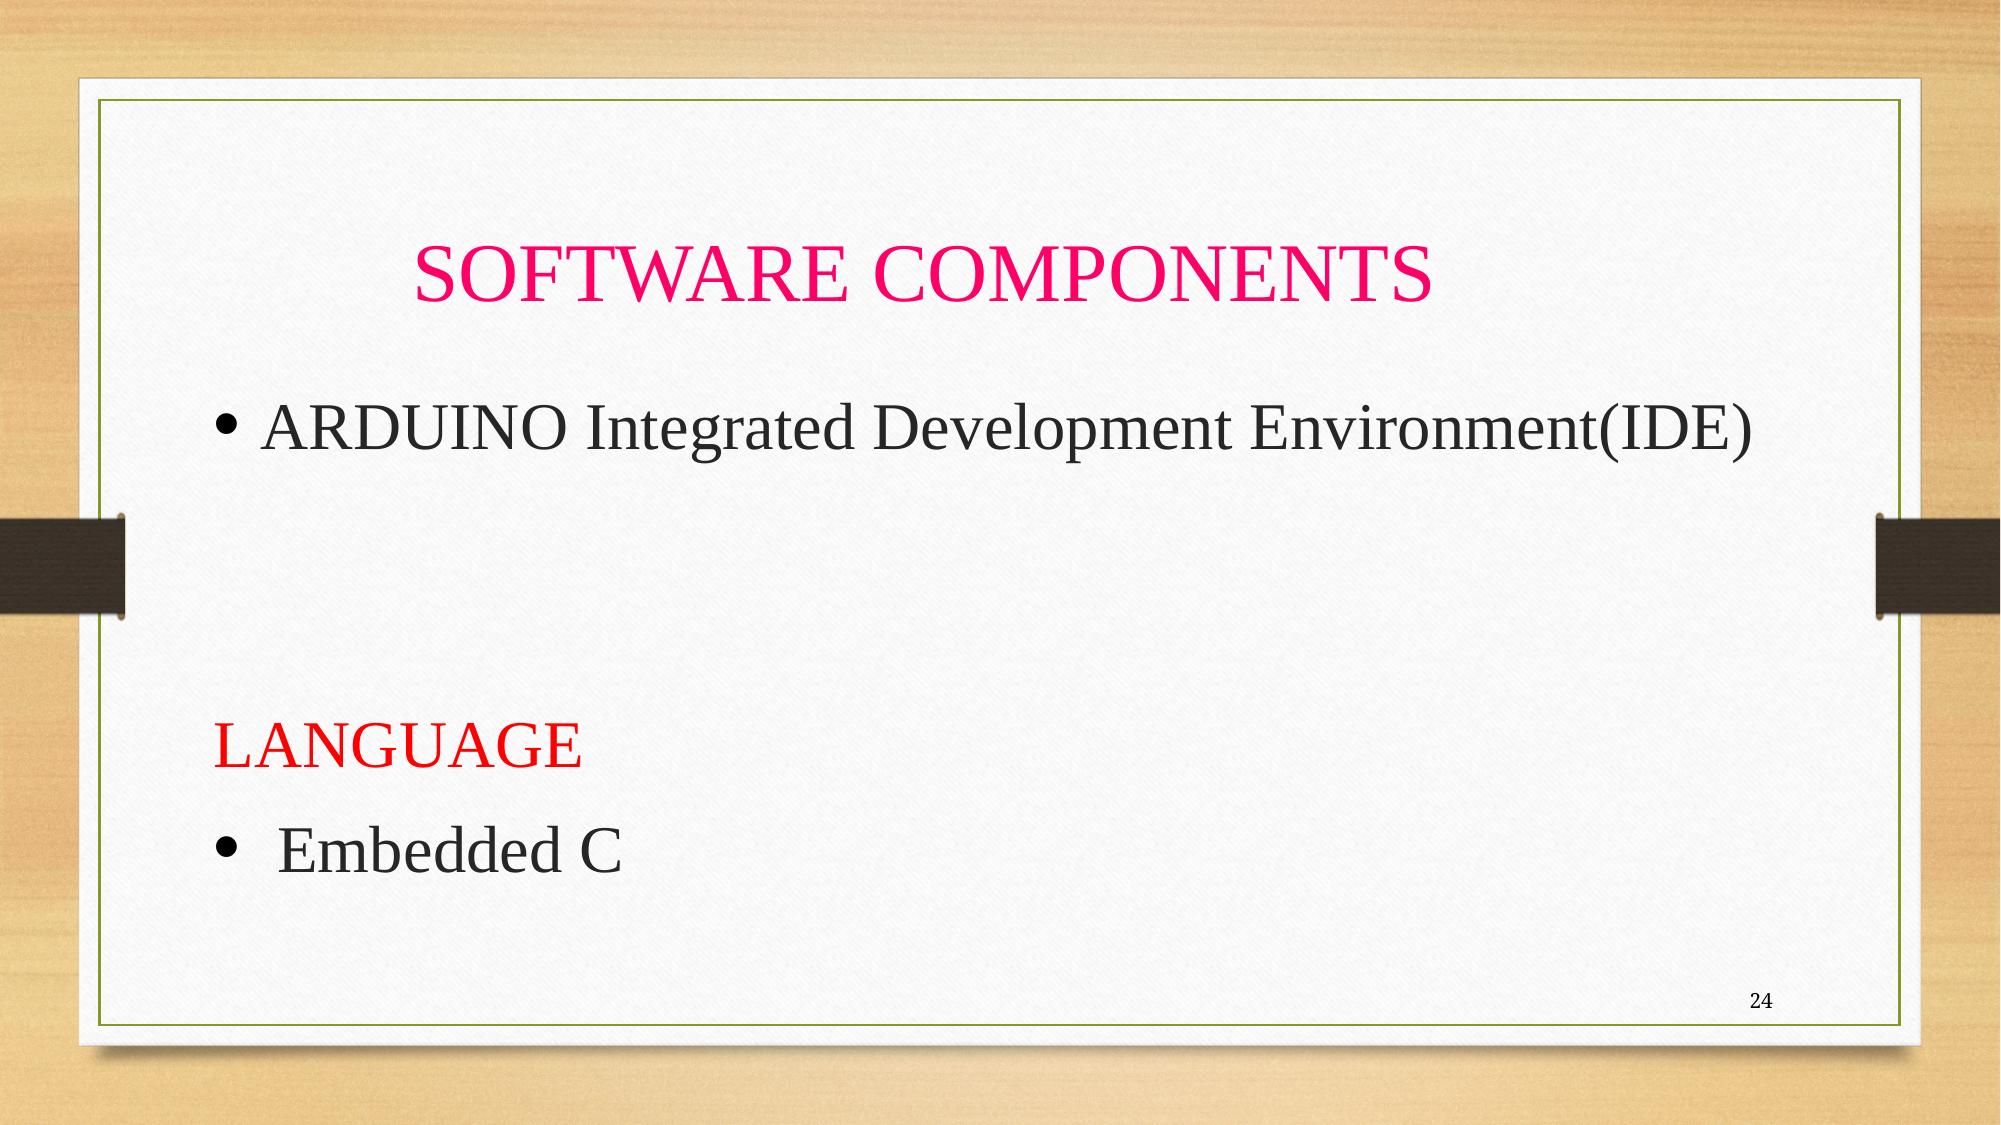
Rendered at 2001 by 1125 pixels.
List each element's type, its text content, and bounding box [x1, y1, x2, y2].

slide_number 24 [1698, 979, 1788, 1025]
list ARDUINO Integrated Development Environment(IDE) LANGUAGE Embedded C [198, 375, 1805, 930]
picture [0, 0, 2001, 1125]
title SOFTWARE COMPONENTS [151, 161, 1552, 375]
